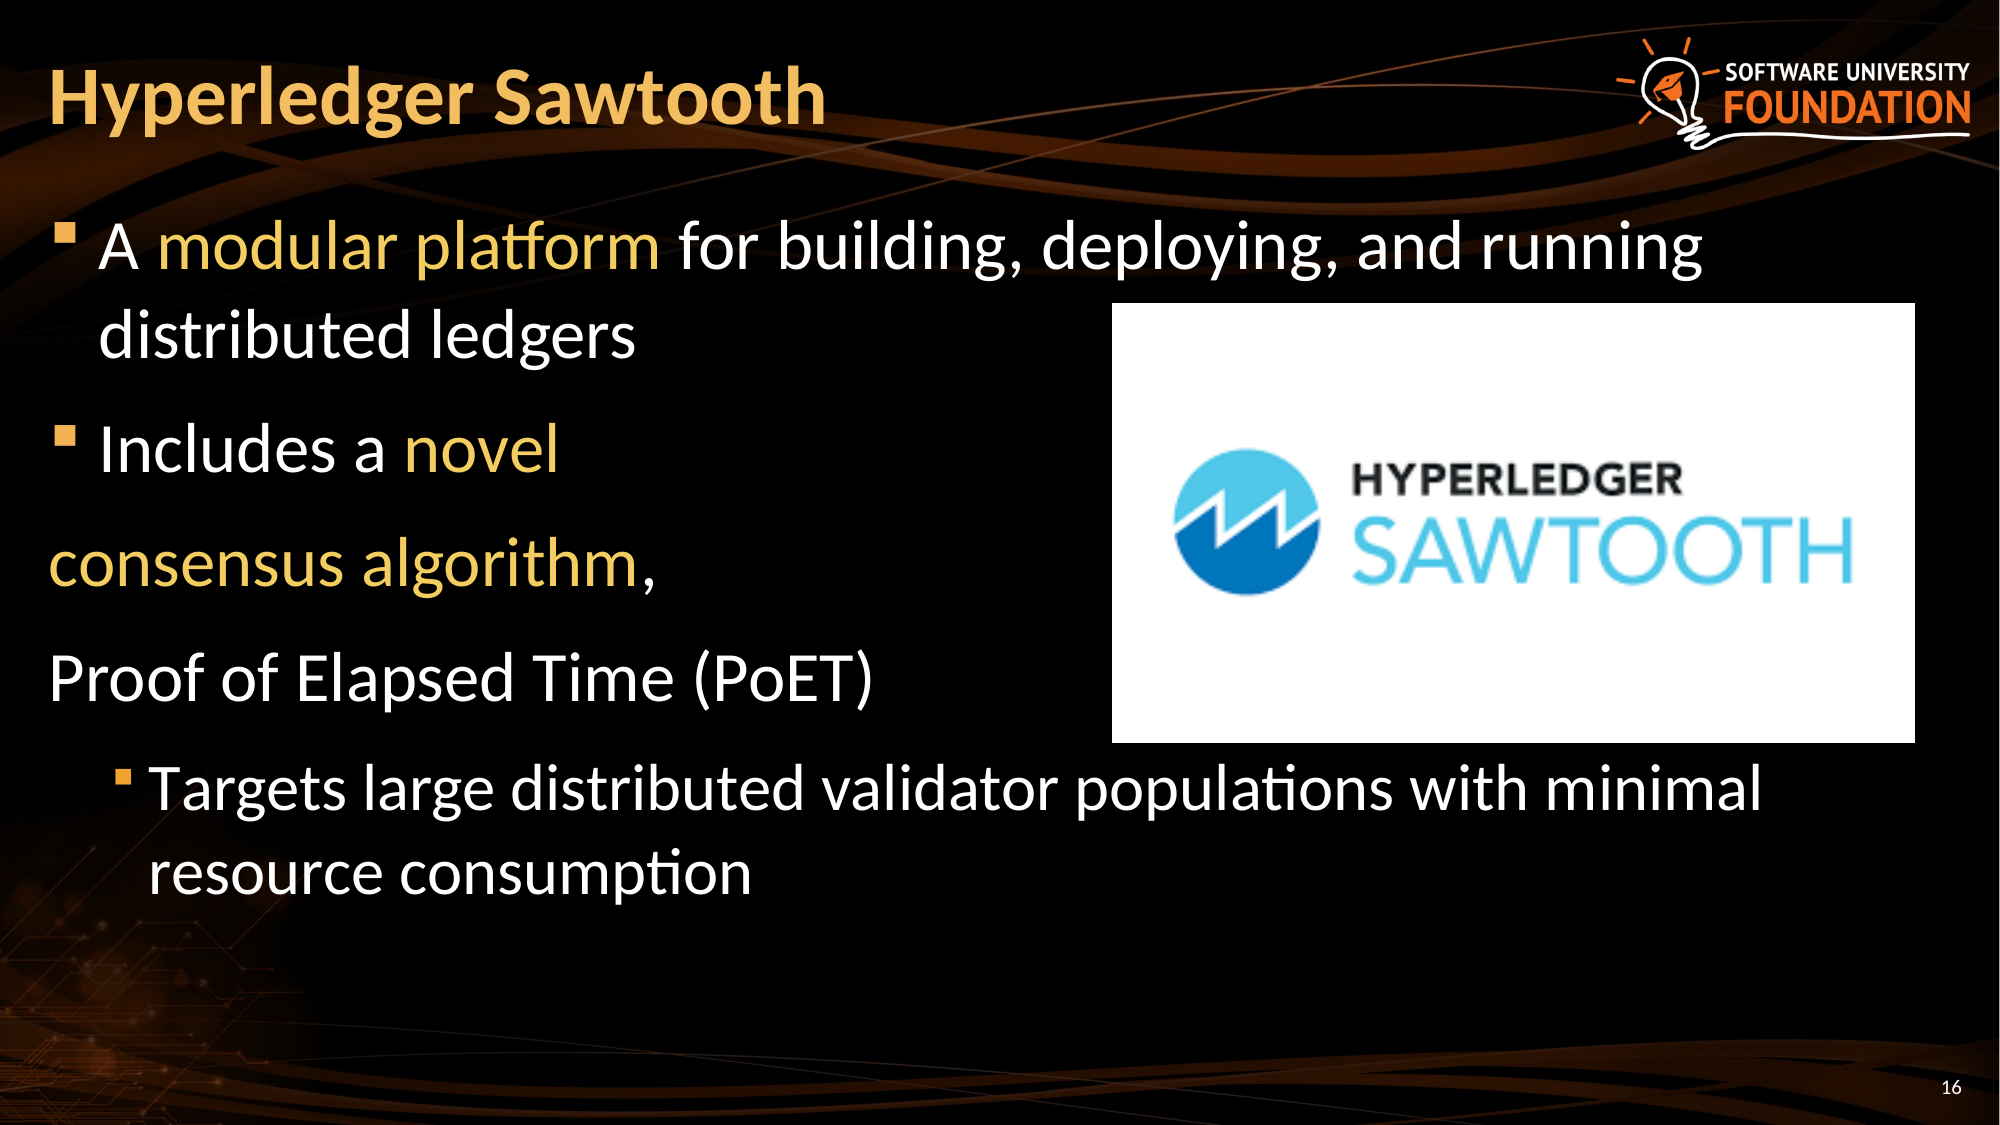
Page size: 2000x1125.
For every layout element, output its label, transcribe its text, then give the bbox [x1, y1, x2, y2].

list A modular platform for building, deploying, and running distributed ledgers Includes a novel consensus algorithm, Proof of Elapsed Time (PoET) Targets large distributed validator populations with minimal resource consumption [31, 188, 1968, 1103]
title Hyperledger Sawtooth [30, 6, 1602, 189]
picture [0, 0, 2000, 1125]
